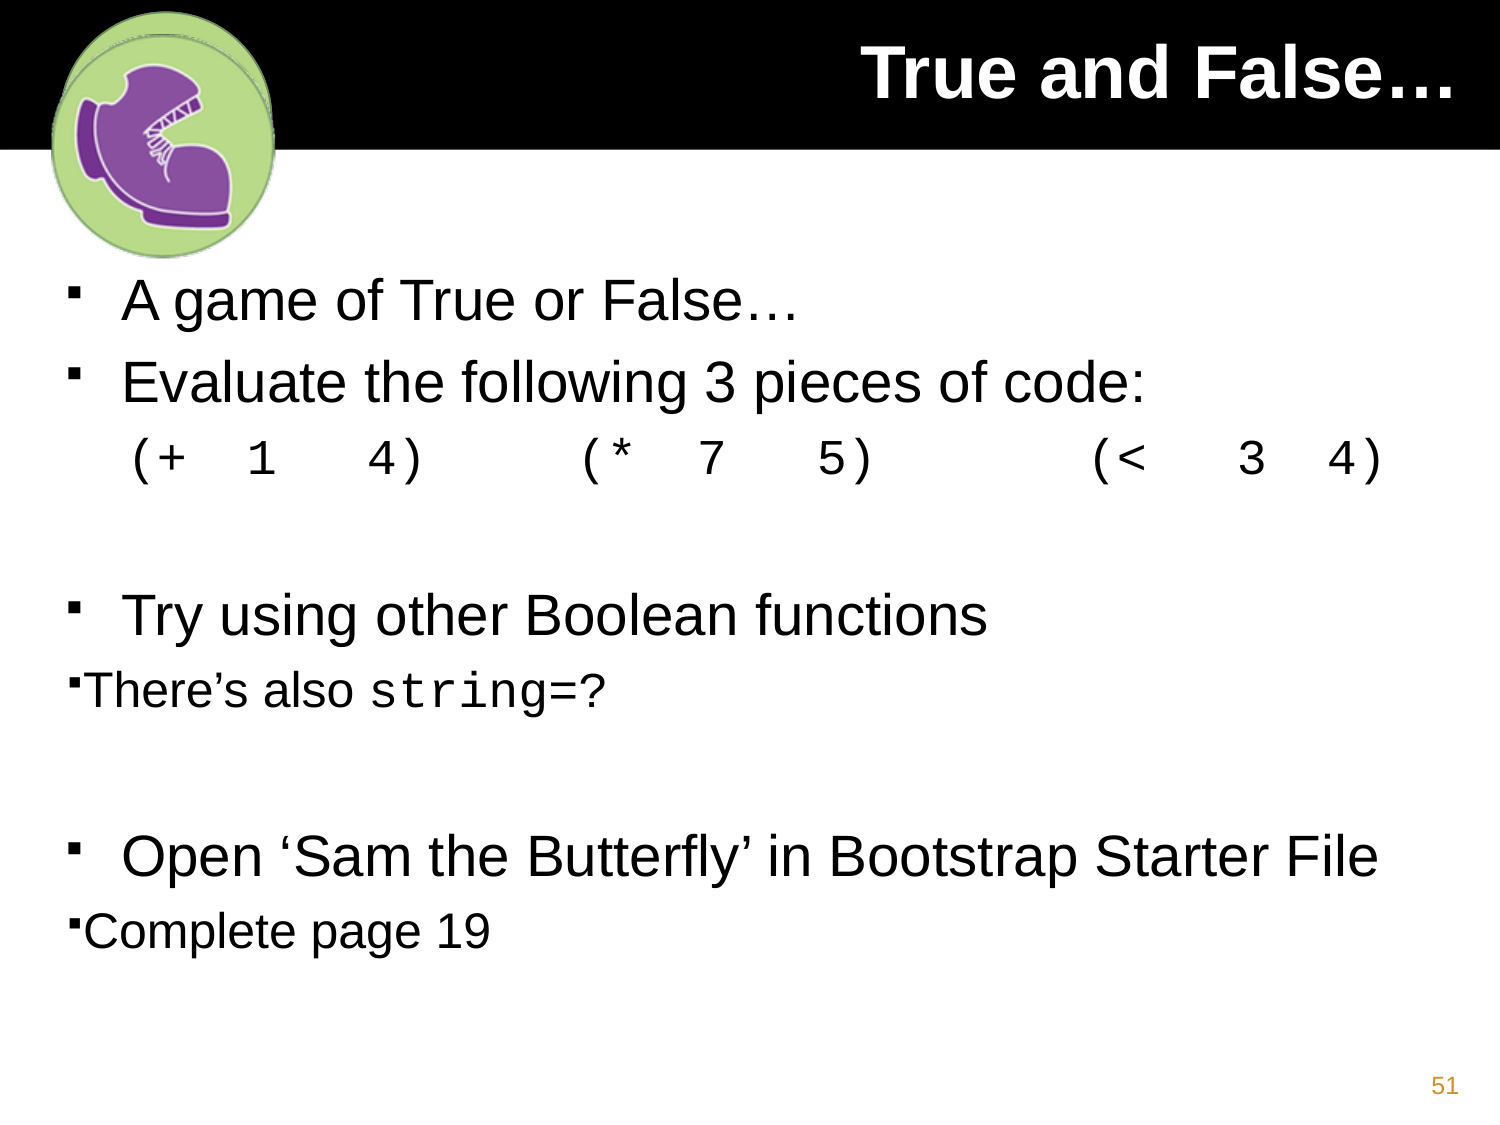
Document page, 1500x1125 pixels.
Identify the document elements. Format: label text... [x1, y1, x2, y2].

list A game of True or False… Evaluate the following 3 pieces of code: (+ 1 4) (* 7 5) (< 3 4) Try using other Boolean functions There’s also string=? Open ‘Sam the Butterfly’ in Bootstrap Starter File Complete page 19 [50, 254, 1475, 998]
picture [47, 30, 288, 263]
slide_number 51 [1350, 1061, 1475, 1103]
title True and False… [50, 0, 1475, 138]
